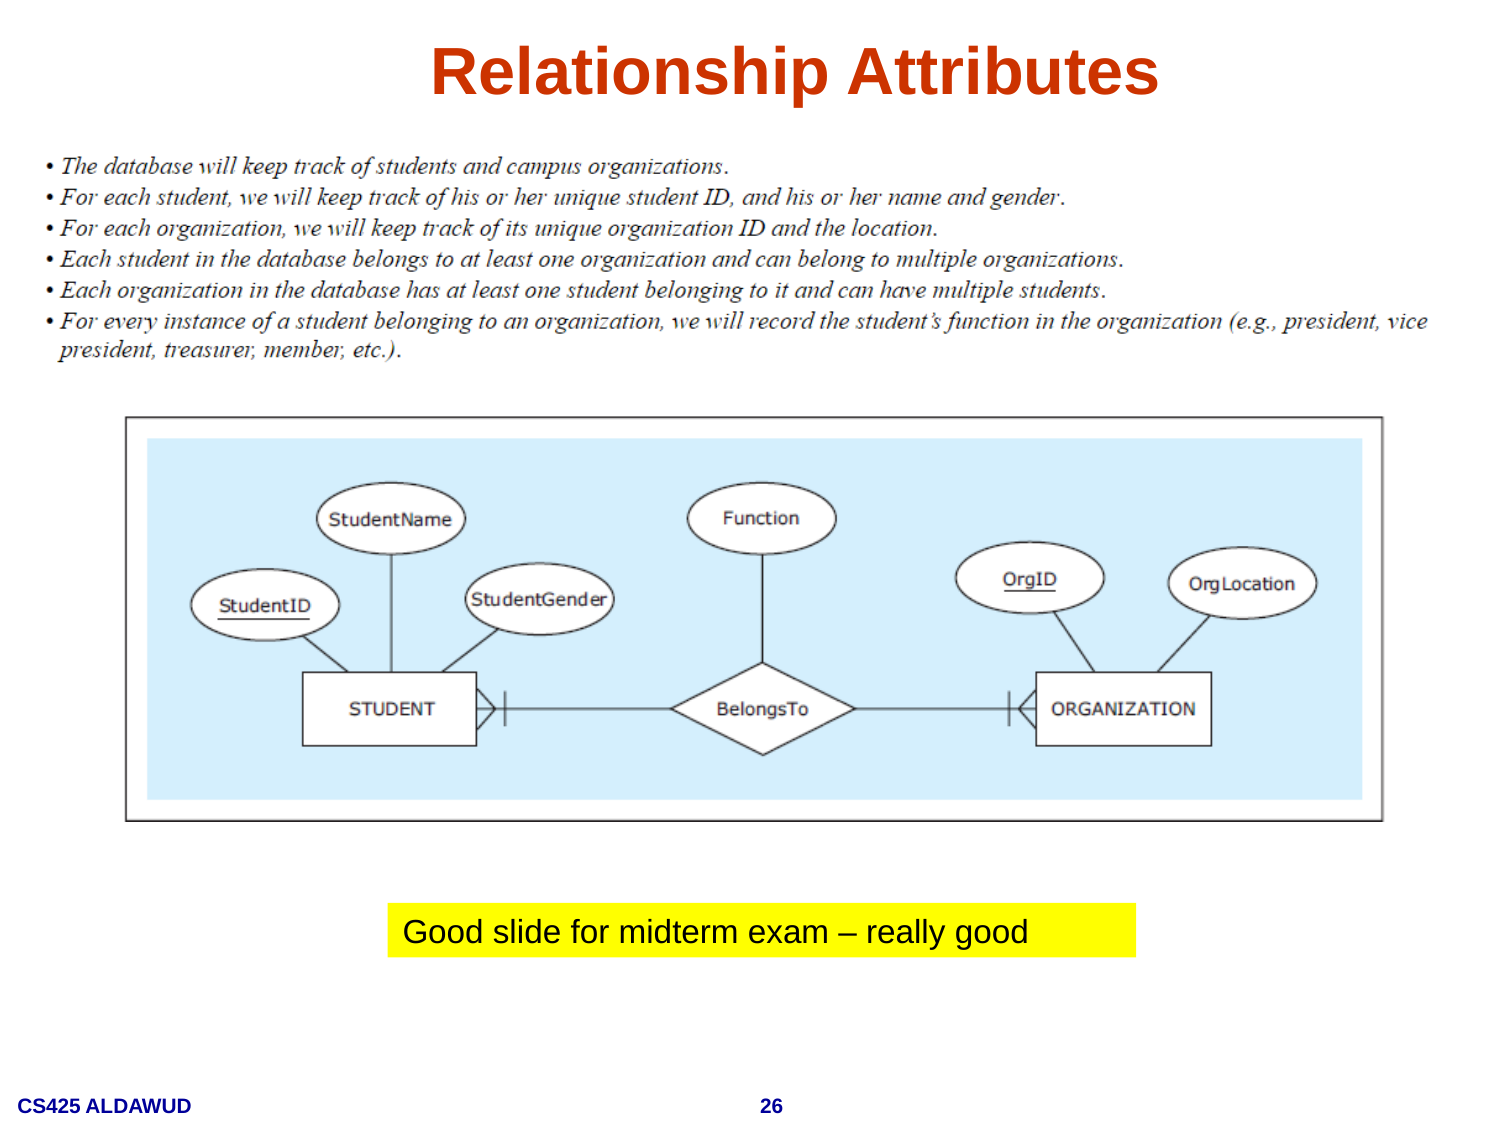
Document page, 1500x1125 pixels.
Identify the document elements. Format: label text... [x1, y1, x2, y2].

title Relationship Attributes [133, 14, 1459, 116]
text_box Good slide for midterm exam – really good [387, 902, 1137, 958]
picture [123, 412, 1386, 823]
picture [24, 143, 1437, 367]
